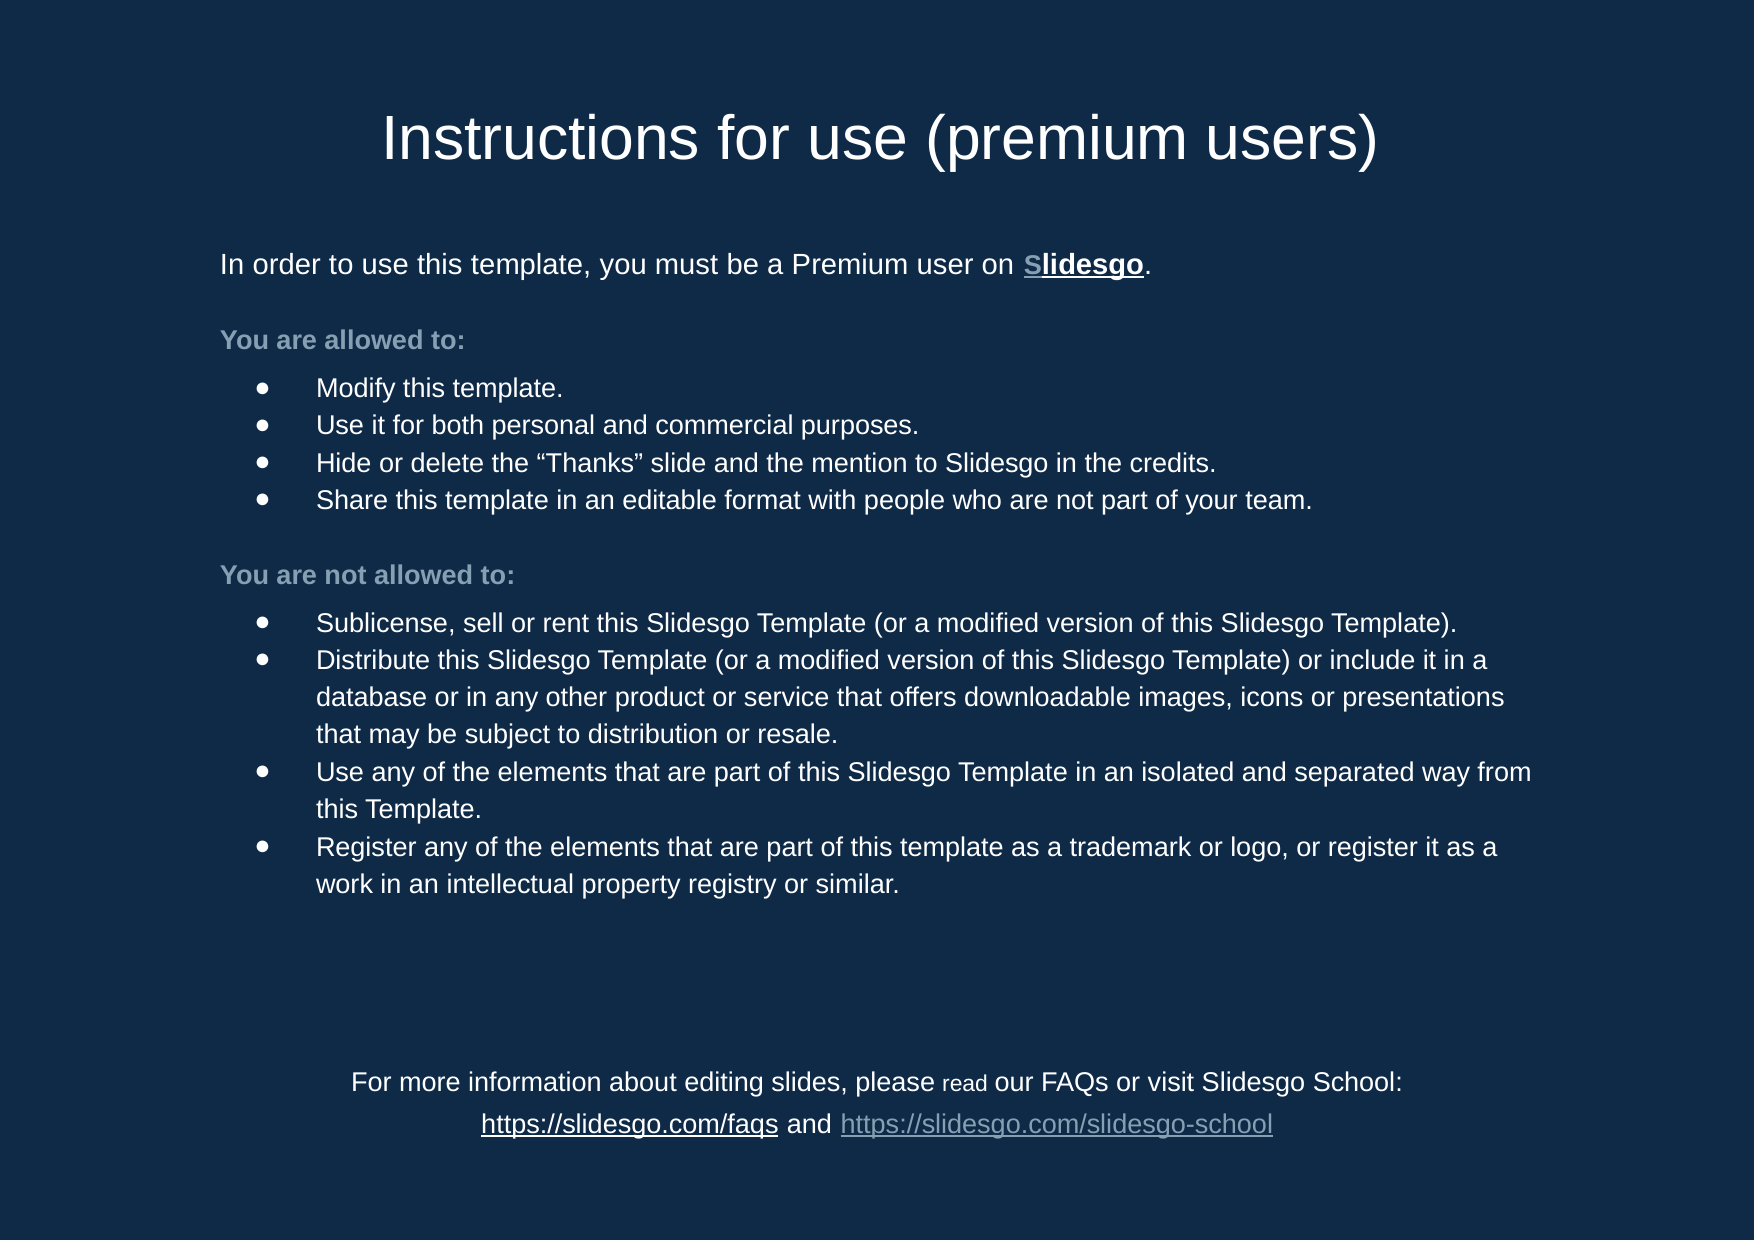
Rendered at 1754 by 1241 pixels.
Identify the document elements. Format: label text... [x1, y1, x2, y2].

title Instructions for use (premium users) [204, 78, 1557, 195]
list In order to use this template, you must be a Premium user on Slidesgo. You are allowed to: Modify this template. Use it for both personal and commercial purposes. Hide or delete the “Thanks” slide and the mention to Slidesgo in the credits. Share this template in an editable format with people who are not part of your team. You are not allowed to: Sublicense, sell or rent this Slidesgo Template (or a modified version of this Slidesgo Template). Distribute this Slidesgo Template (or a modified version of this Slidesgo Template) or include it in a database or in any other product or service that offers downloadable images, icons or presentations that may be subject to distribution or resale. Use any of the elements that are part of this Slidesgo Template in an isolated and separated way from this Template. Register any of the elements that are part of this template as a trademark or logo, or register it as a work in an intellectual property registry or similar. [201, 221, 1553, 1041]
text_box For more information about editing slides, please read our FAQs or visit Slidesgo School: https://slidesgo.com/faqs and https://slidesgo.com/slidesgo-school [201, 1041, 1553, 1147]
